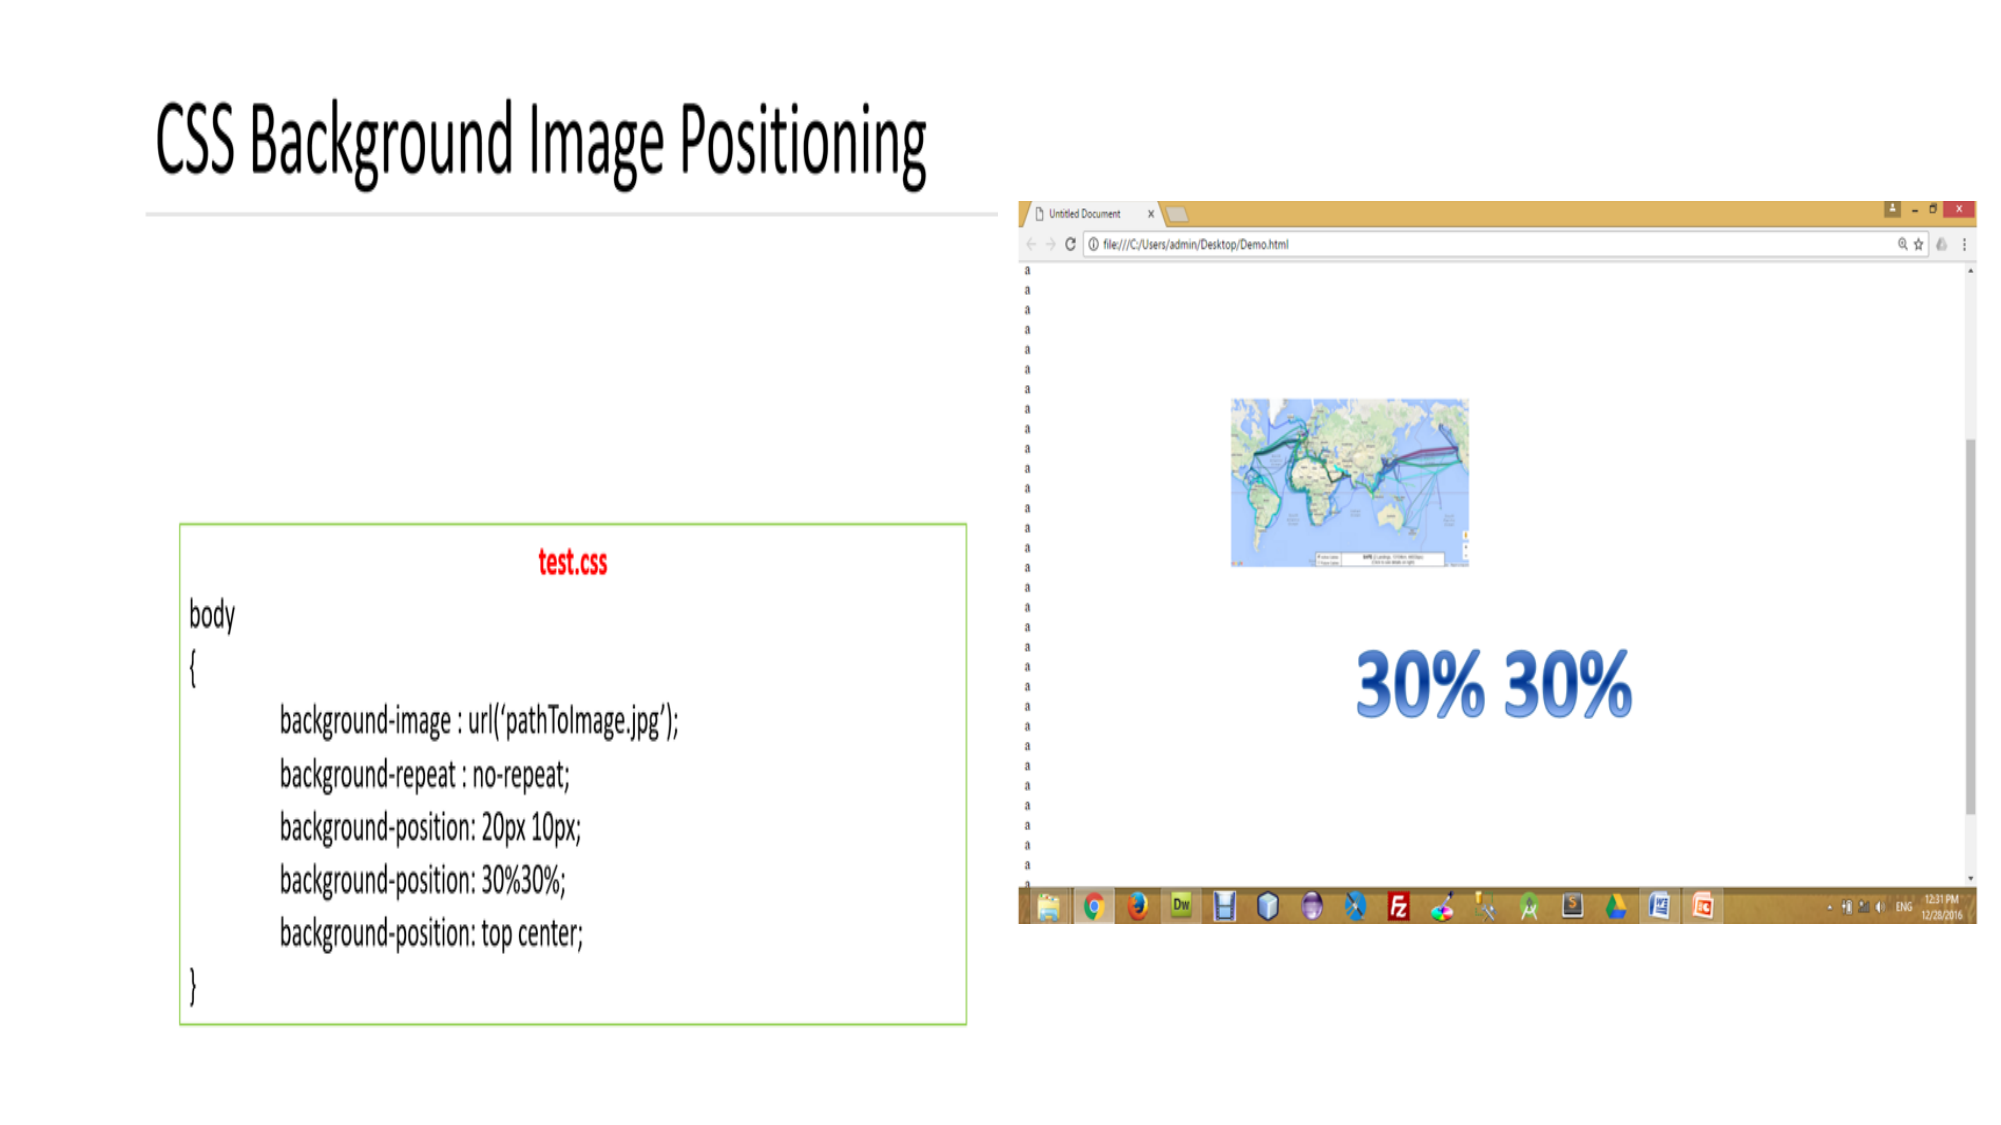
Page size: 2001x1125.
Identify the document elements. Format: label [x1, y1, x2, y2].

picture [1013, 201, 1987, 924]
picture [135, 79, 998, 1061]
